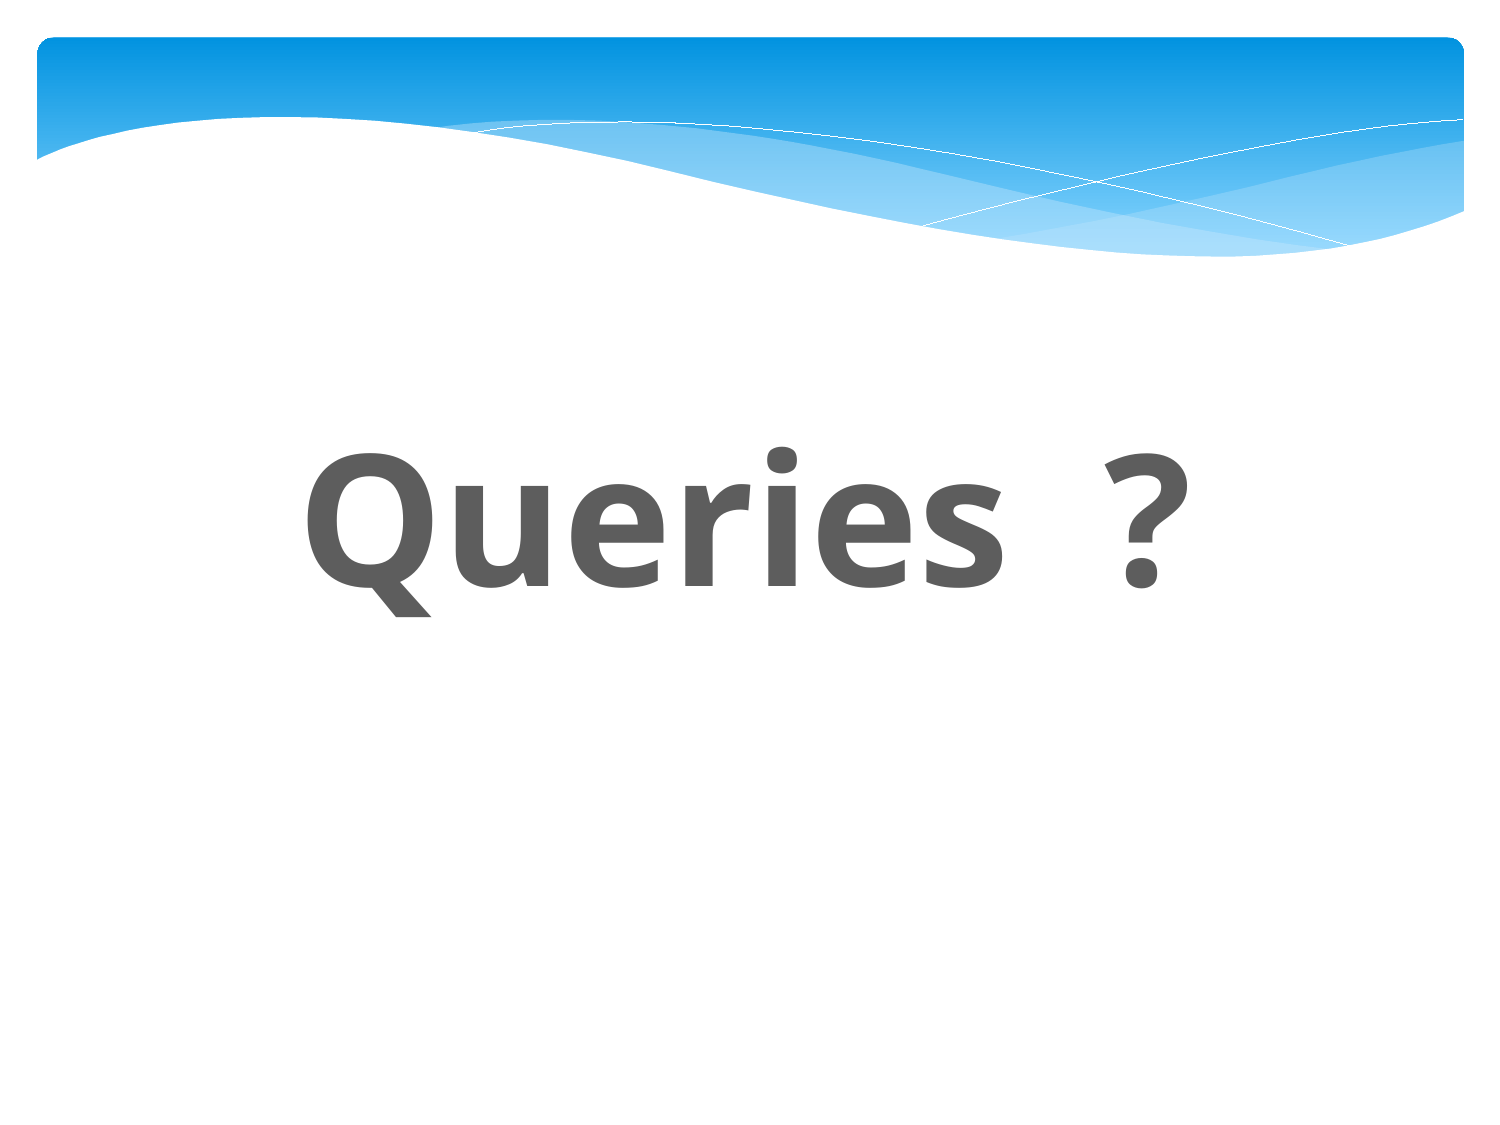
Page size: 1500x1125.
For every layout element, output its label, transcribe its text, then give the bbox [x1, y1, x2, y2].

text_box Queries ? [282, 395, 1209, 631]
